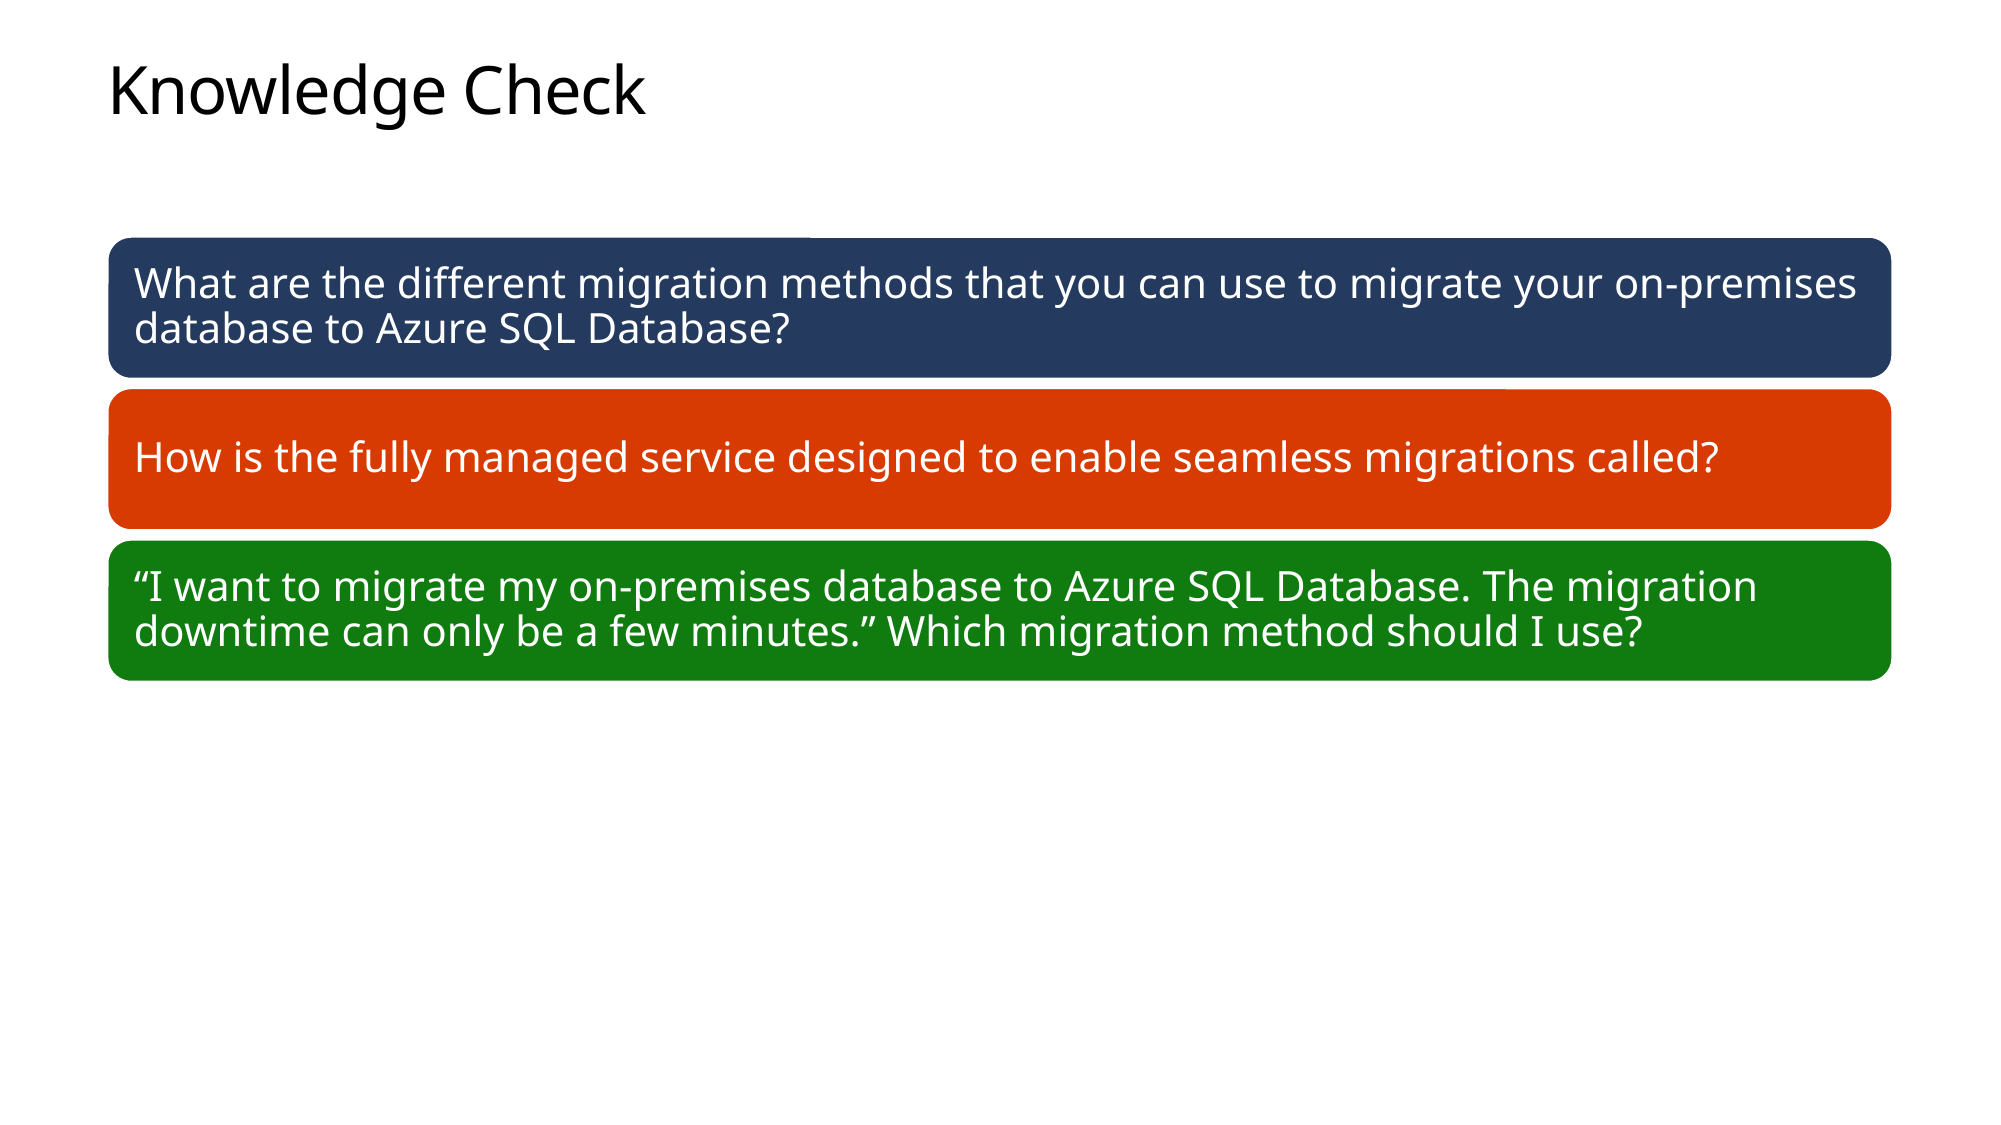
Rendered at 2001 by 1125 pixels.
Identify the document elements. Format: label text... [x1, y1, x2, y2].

title Knowledge Check [107, 52, 1893, 129]
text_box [107, 230, 1893, 688]
